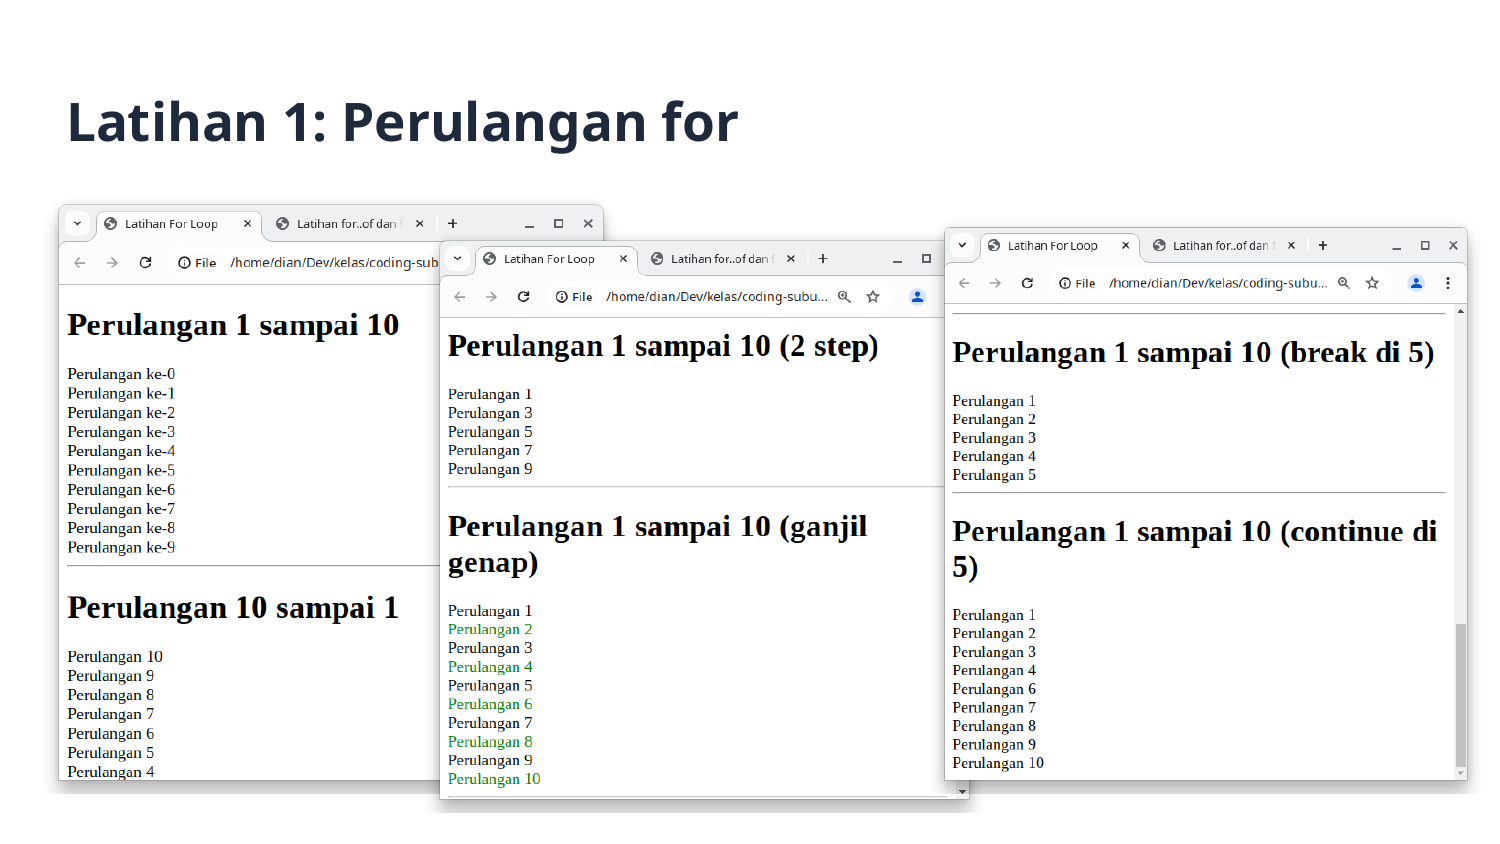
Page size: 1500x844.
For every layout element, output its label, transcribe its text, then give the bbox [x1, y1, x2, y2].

picture [44, 190, 1481, 813]
title Latihan 1: Perulangan for [51, 72, 1449, 167]
